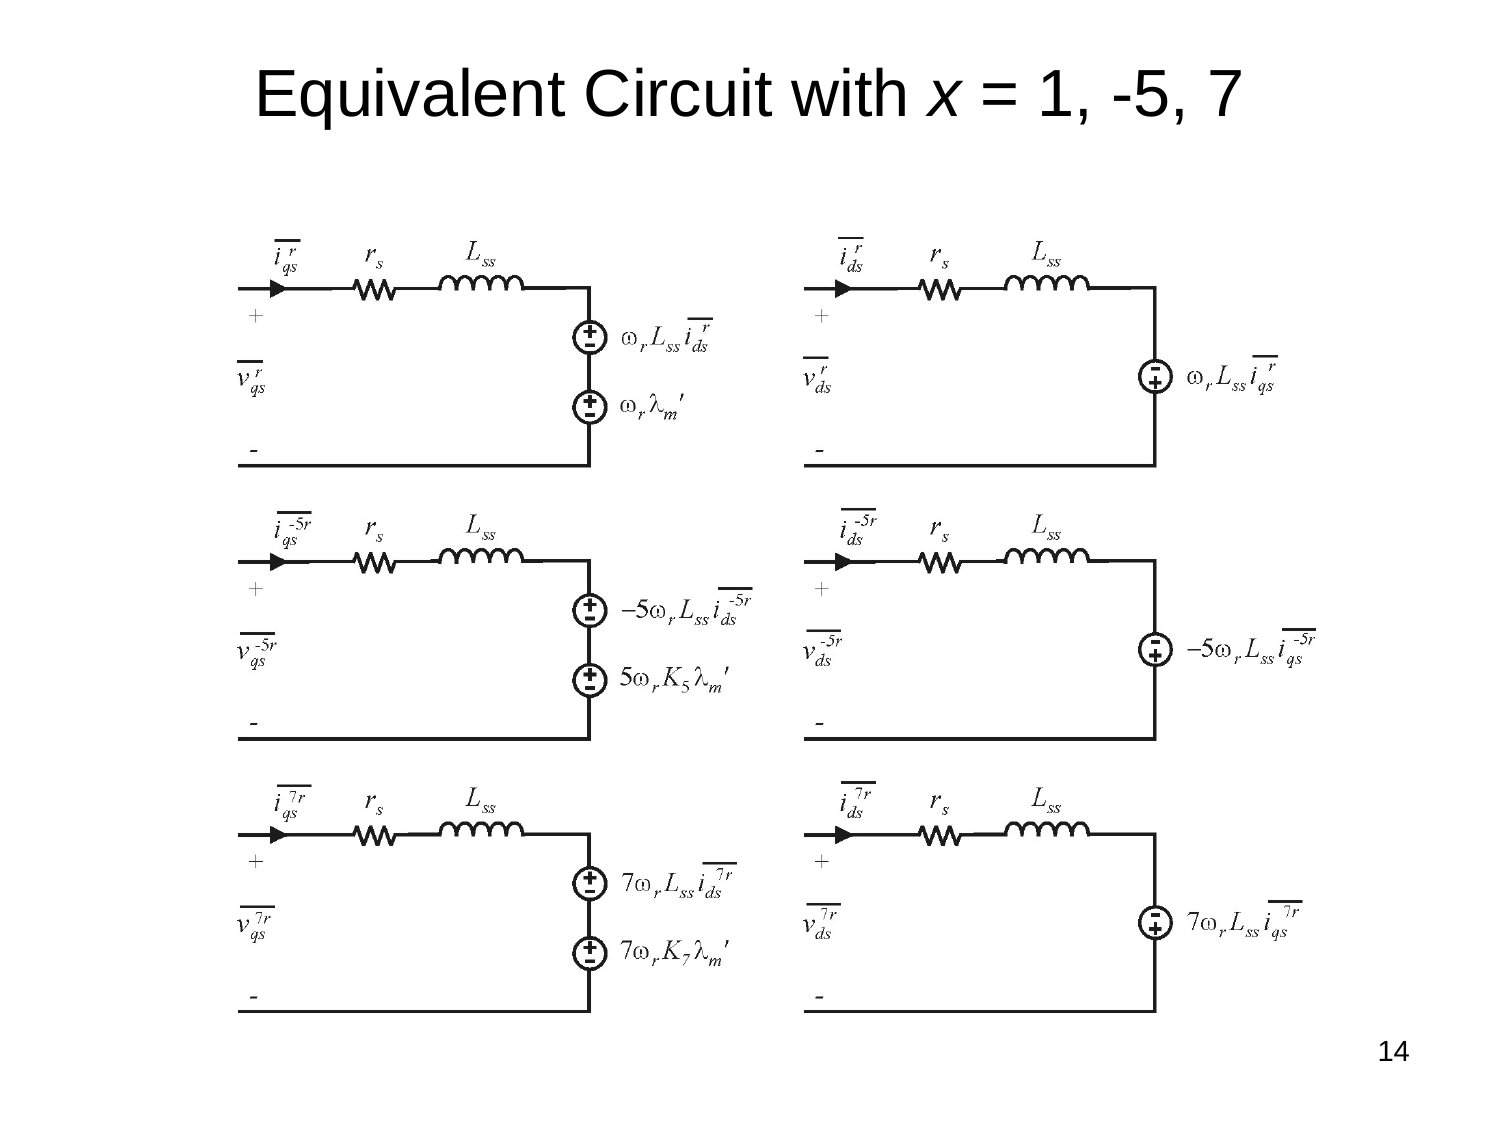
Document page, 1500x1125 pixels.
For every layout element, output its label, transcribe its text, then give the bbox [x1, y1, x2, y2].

title Equivalent Circuit with x = 1, -5, 7 [74, 37, 1426, 143]
slide_number 14 [1074, 1024, 1426, 1103]
picture [212, 212, 1338, 1038]
